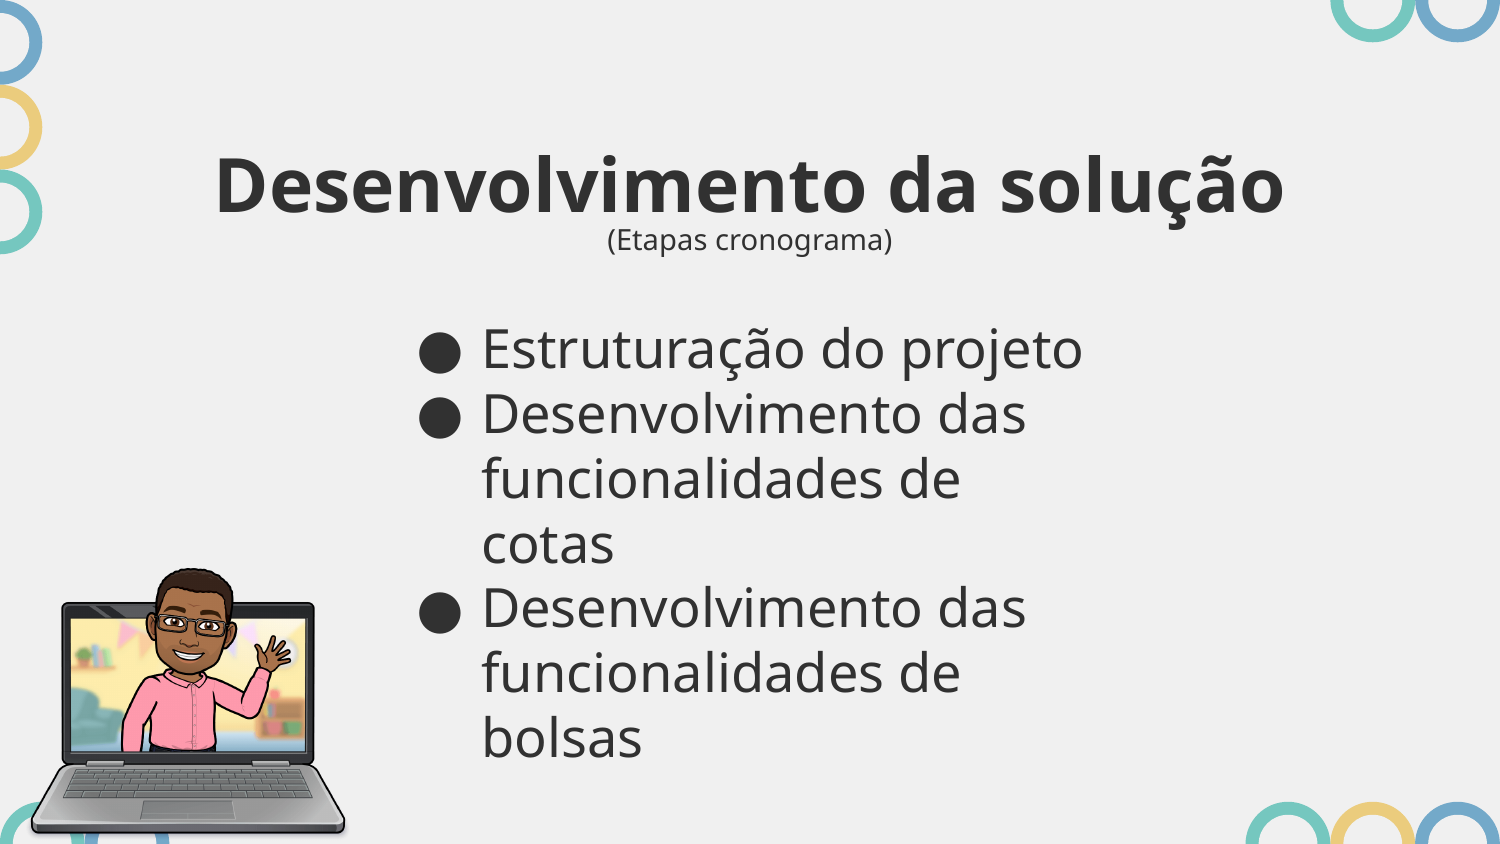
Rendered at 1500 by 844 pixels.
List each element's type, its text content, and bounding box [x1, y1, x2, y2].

text_box (Etapas cronograma) [503, 206, 996, 272]
text_box Estruturação do projeto Desenvolvimento das funcionalidades de cotas Desenvolvimento das funcionalidades de bolsas [390, 298, 1109, 784]
subtitle Desenvolvimento da solução [175, 122, 1325, 235]
picture [26, 531, 350, 844]
